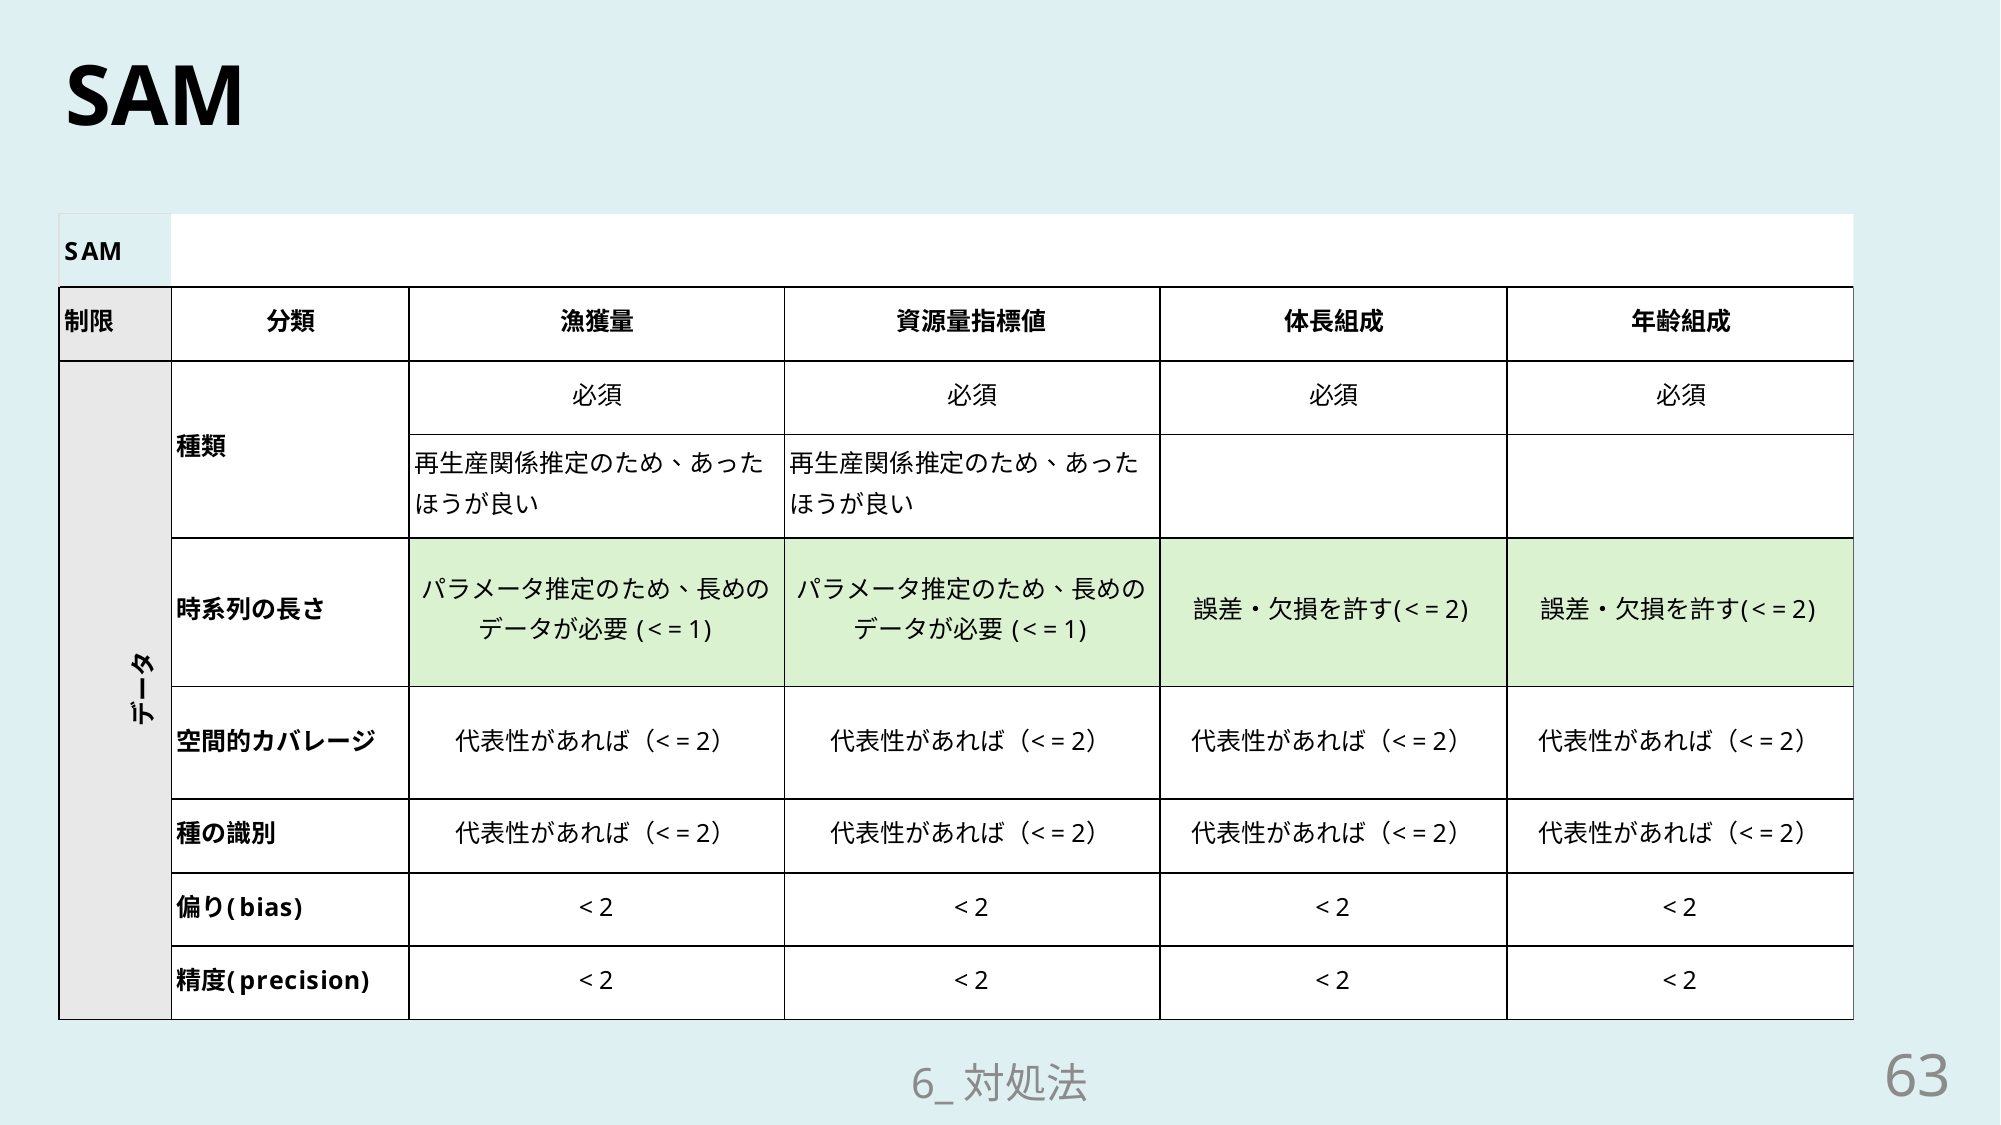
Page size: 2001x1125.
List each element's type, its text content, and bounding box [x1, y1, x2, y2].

footer 6_対処法 [662, 1052, 1338, 1112]
slide_number 63 [1412, 1042, 1966, 1112]
title SAM [50, 15, 1863, 182]
picture [58, 212, 1855, 1021]
